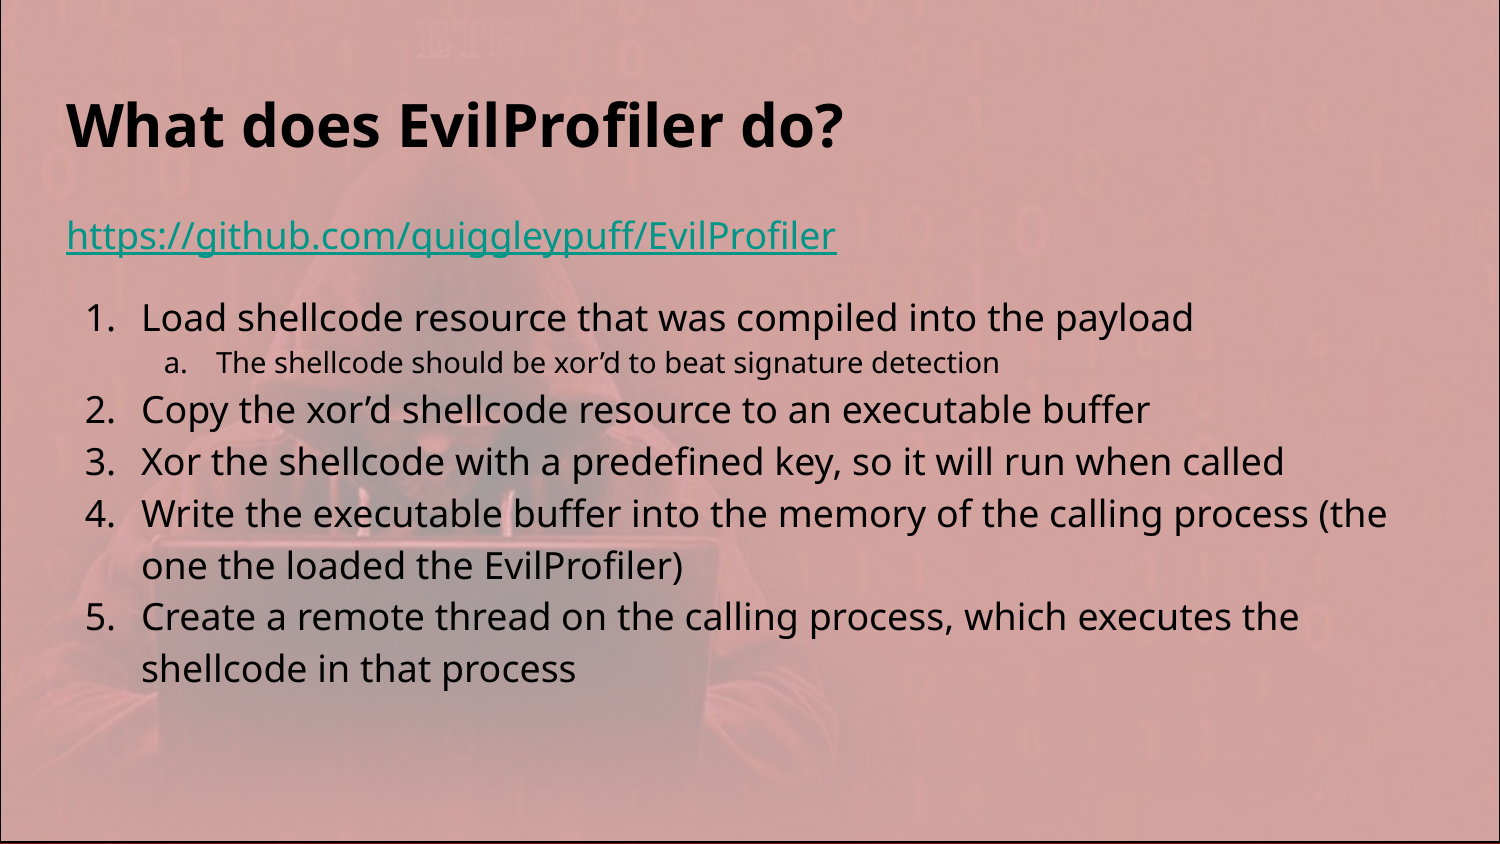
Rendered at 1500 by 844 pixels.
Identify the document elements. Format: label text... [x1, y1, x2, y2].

title What does EvilProfiler do? [51, 72, 1449, 176]
list https://github.com/quiggleypuff/EvilProfiler Load shellcode resource that was compiled into the payload The shellcode should be xor’d to beat signature detection Copy the xor’d shellcode resource to an executable buffer Xor the shellcode with a predefined key, so it will run when called Write the executable buffer into the memory of the calling process (the one the loaded the EvilProfiler) Create a remote thread on the calling process, which executes the shellcode in that process [51, 189, 1449, 750]
text_box [0, 0, 1500, 843]
